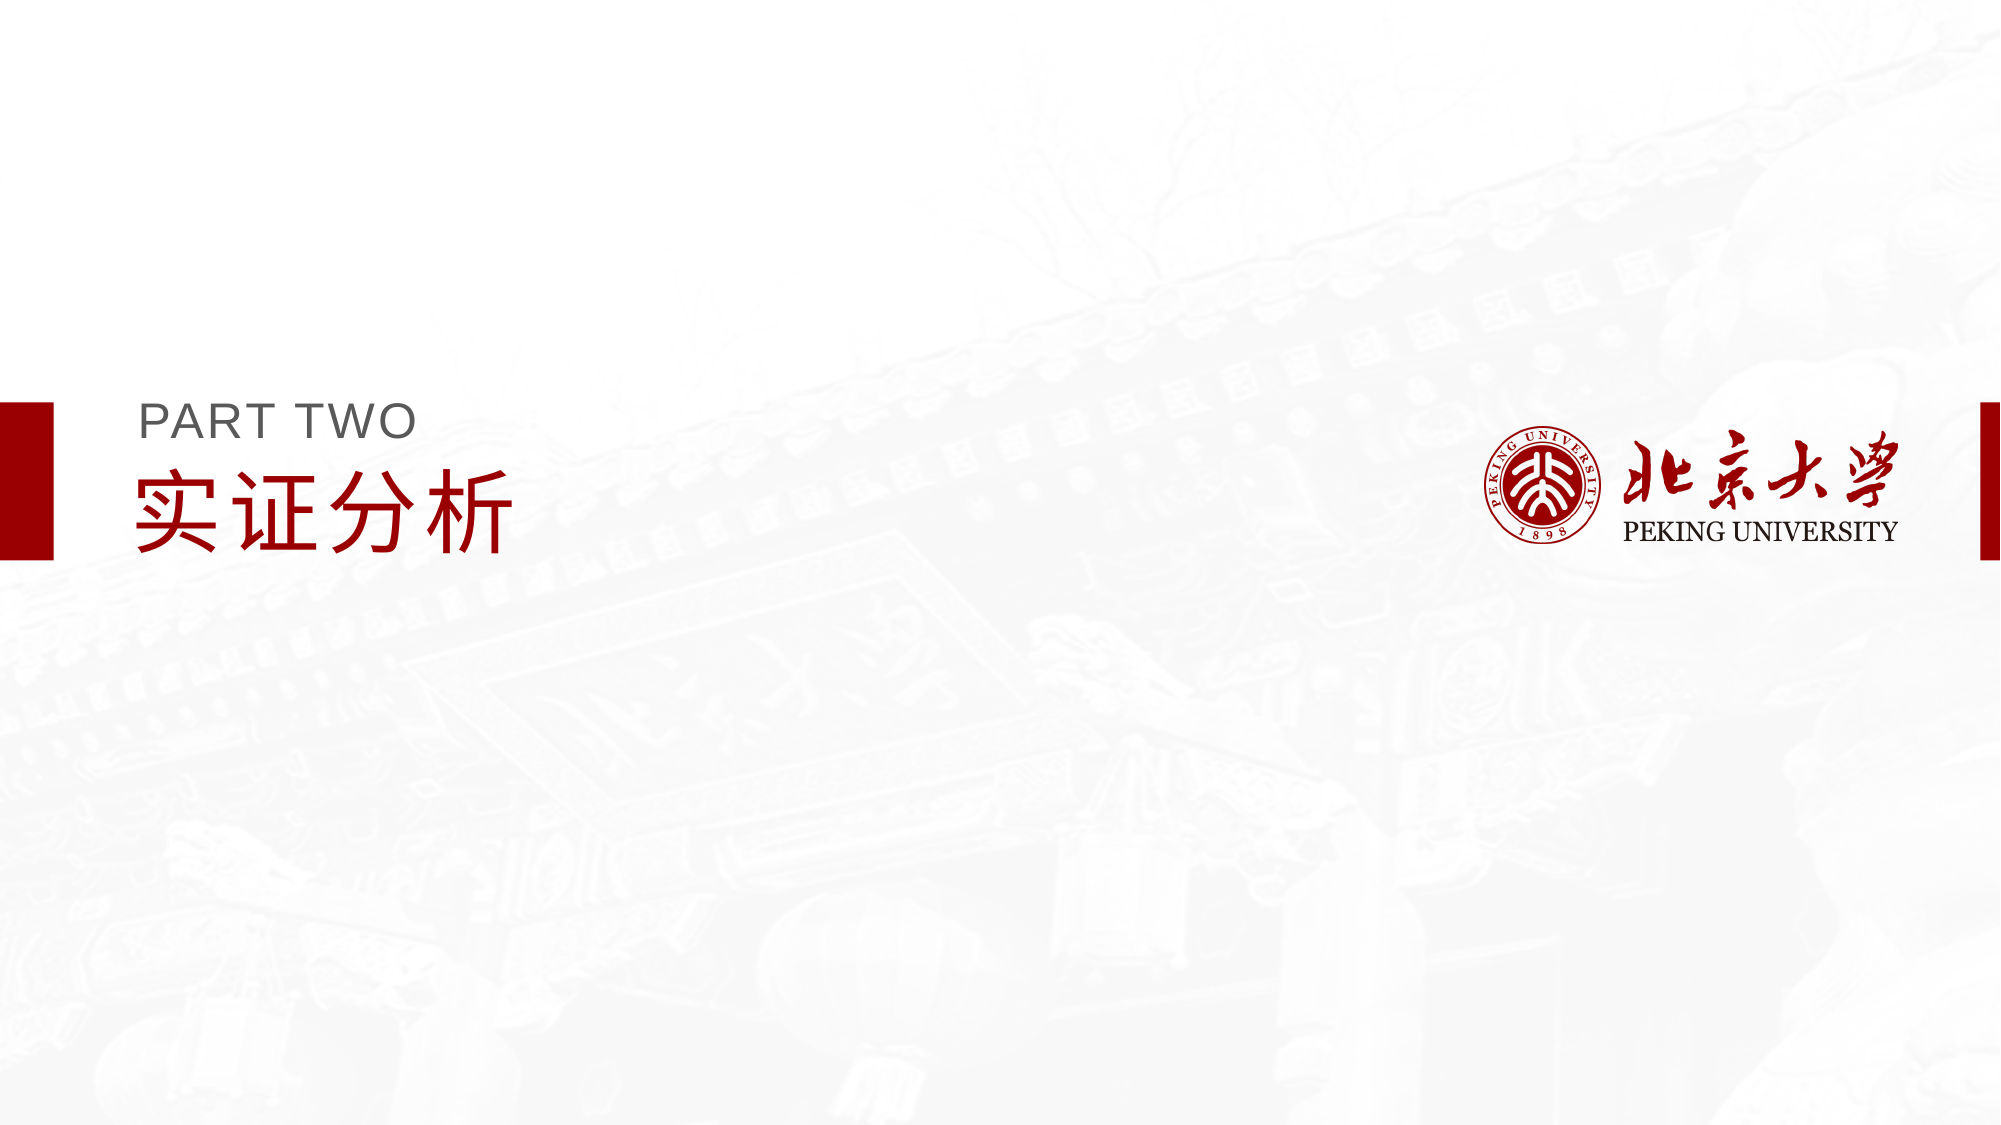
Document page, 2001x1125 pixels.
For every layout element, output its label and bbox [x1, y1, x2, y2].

text_box [116, 381, 1103, 574]
picture [0, 0, 2000, 1125]
